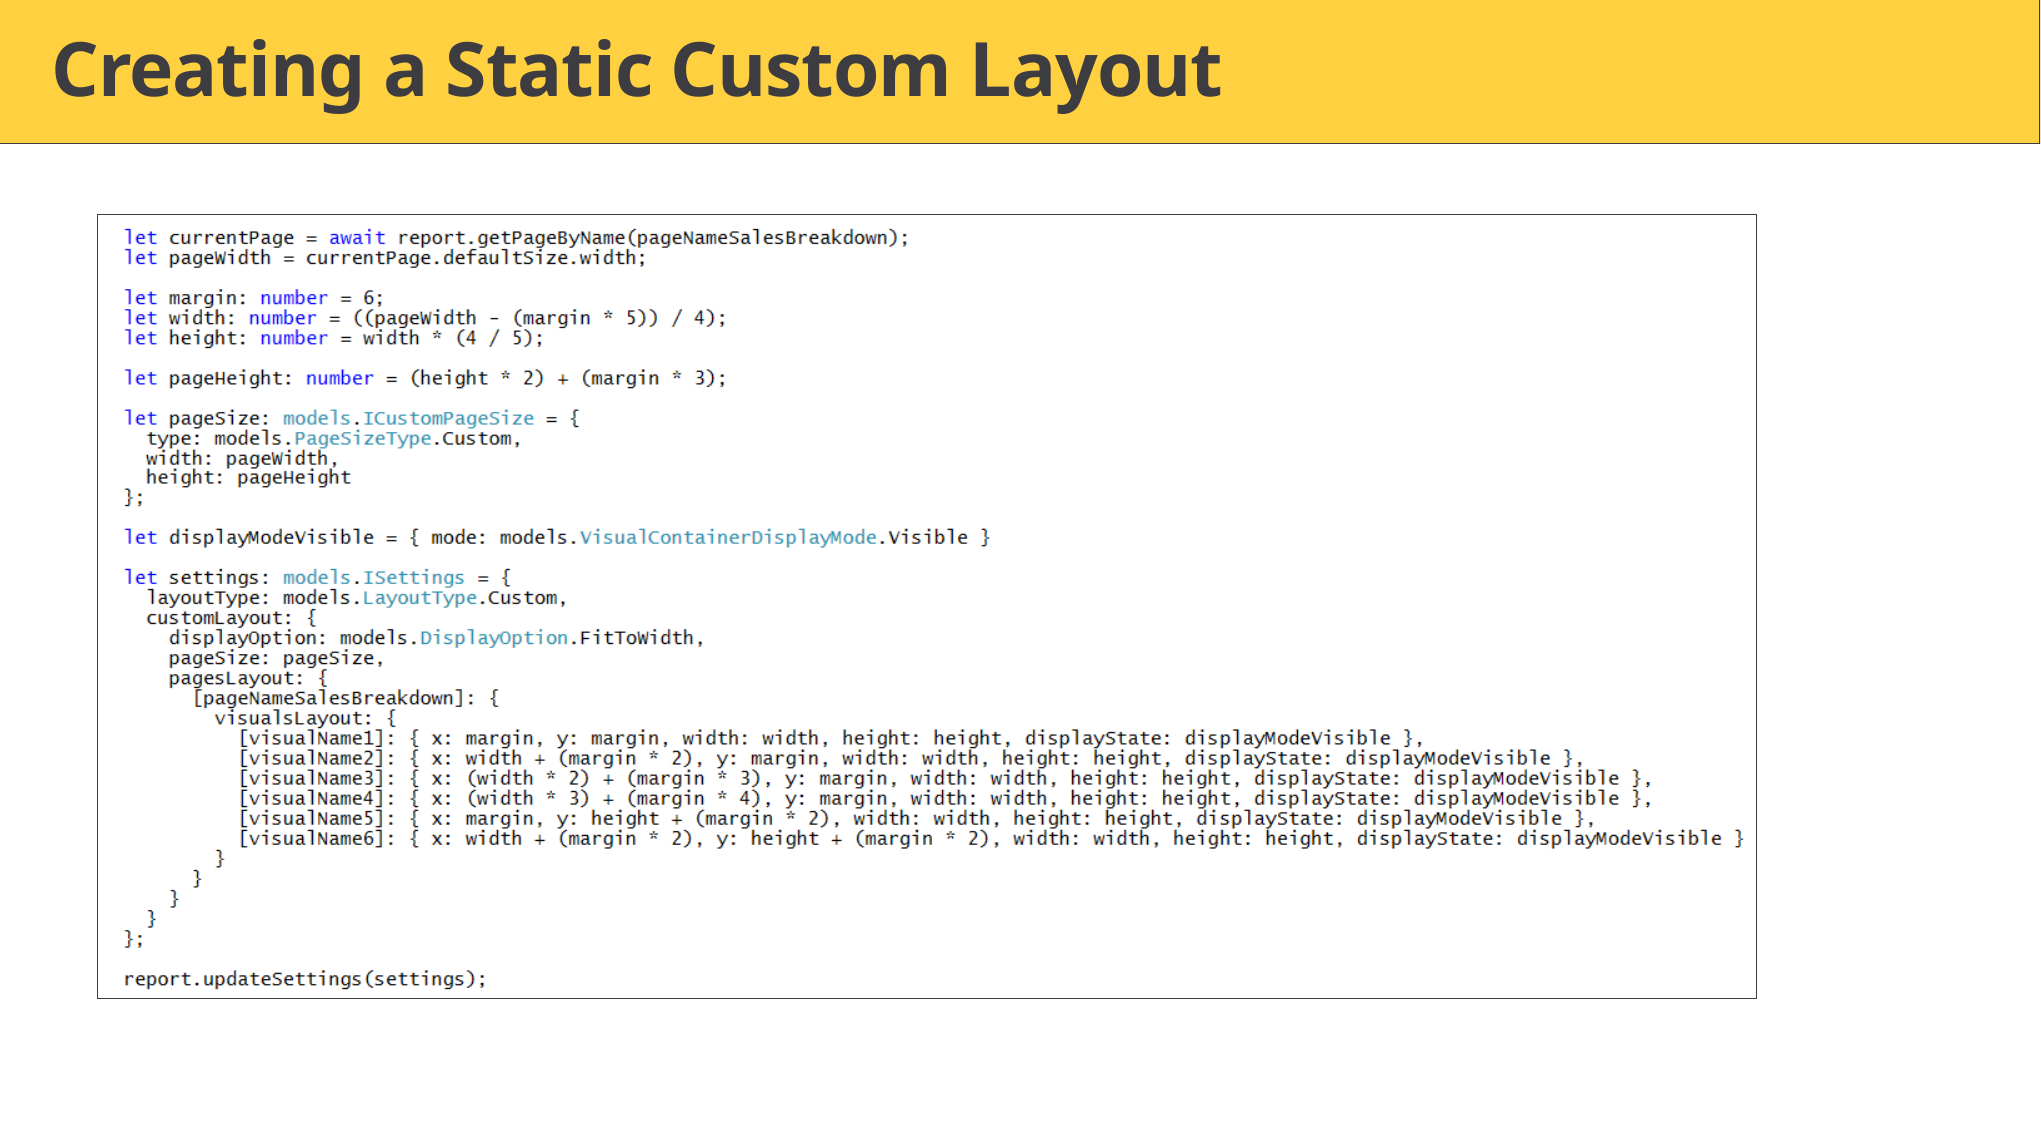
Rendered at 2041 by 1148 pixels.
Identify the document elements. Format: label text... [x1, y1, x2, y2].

title Creating a Static Custom Layout [51, 31, 1988, 113]
picture [97, 213, 1757, 999]
